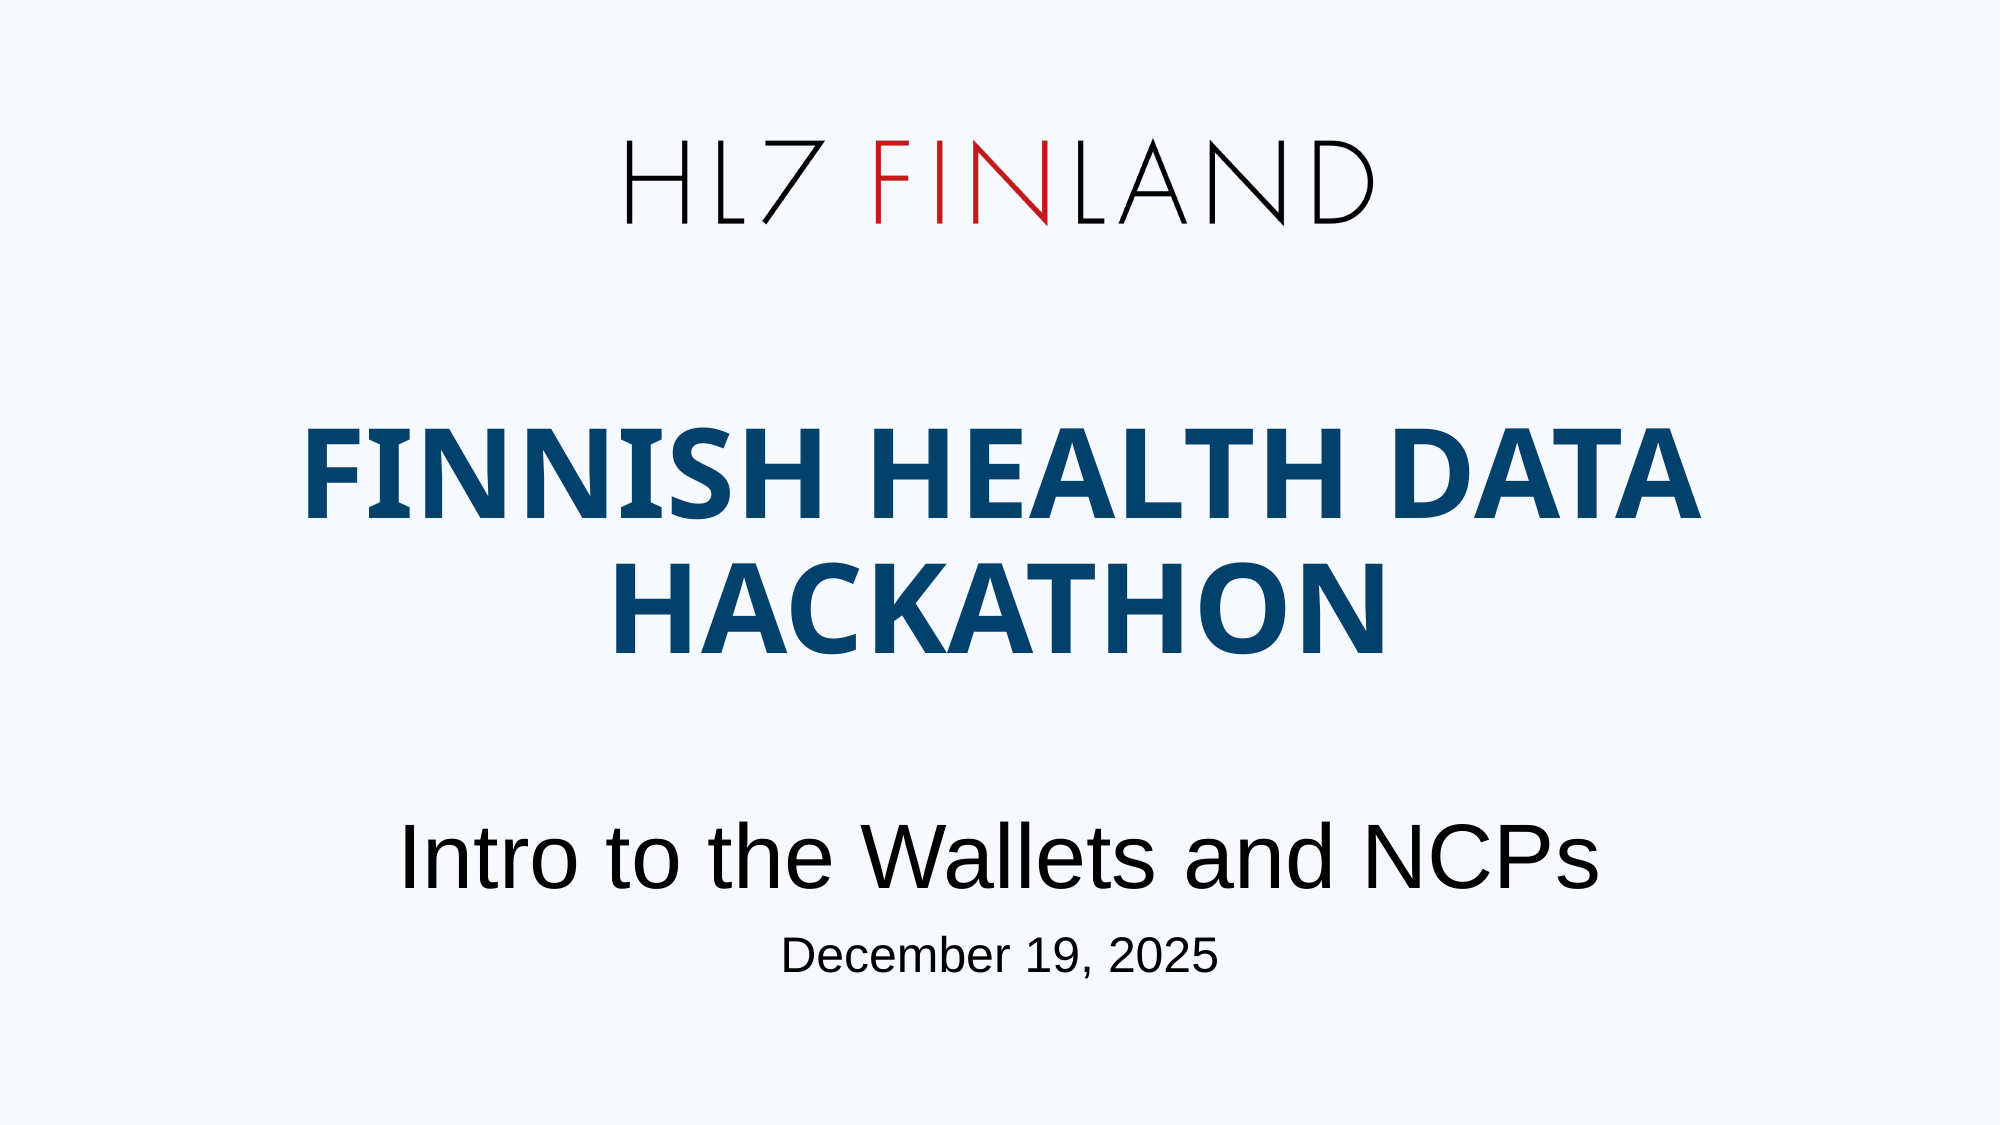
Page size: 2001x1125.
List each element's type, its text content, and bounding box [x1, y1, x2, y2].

title FINNISH HEALTH DATA HACKATHON [249, 296, 1750, 689]
picture [623, 133, 1377, 232]
subtitle Intro to the Wallets and NCPs December 19, 2025 [249, 802, 1750, 1074]
